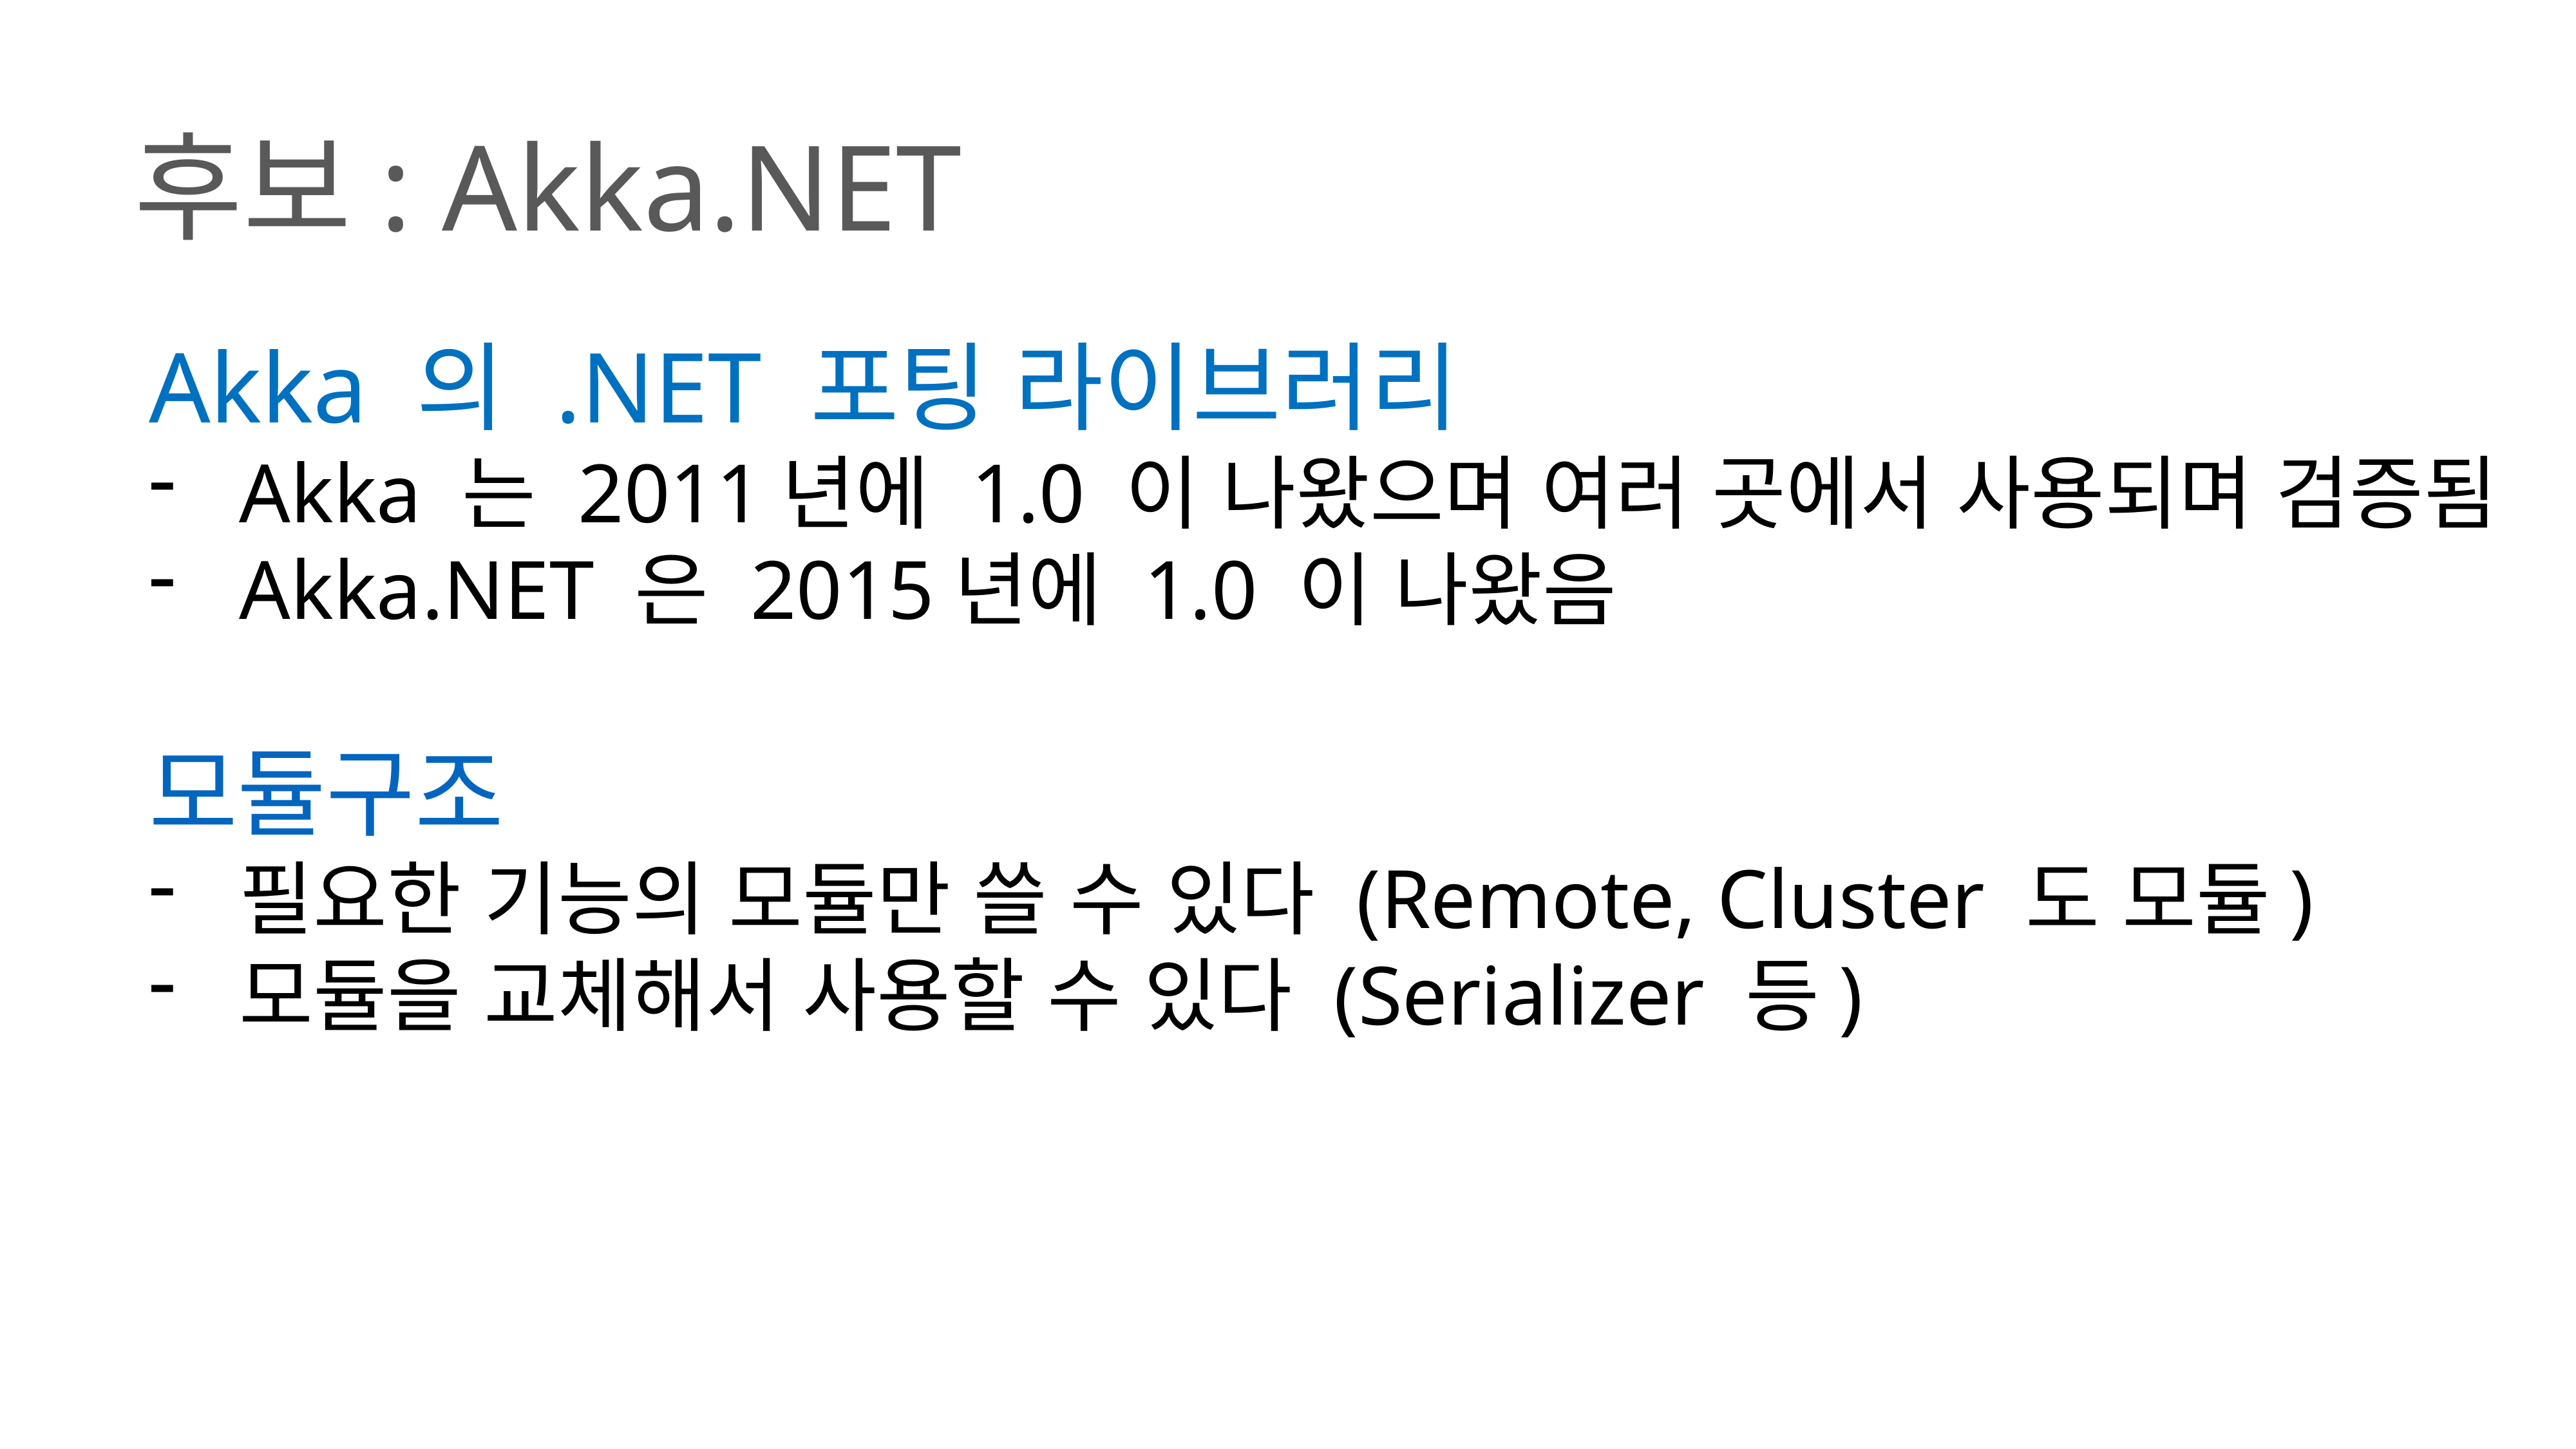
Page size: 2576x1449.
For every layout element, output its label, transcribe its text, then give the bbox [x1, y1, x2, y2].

text_box Akka 의 .NET 포팅 라이브러리 Akka 는 2011년에 1.0 이 나왔으며 여러 곳에서 사용되며 검증됨 Akka.NET 은 2015년에 1.0 이 나왔음 모듈구조 필요한 기능의 모듈만 쓸 수 있다 (Remote, Cluster 도 모듈) 모듈을 교체해서 사용할 수 있다 (Serializer 등) [139, 321, 2460, 1356]
text_box 후보: Akka.NET [125, 108, 972, 260]
